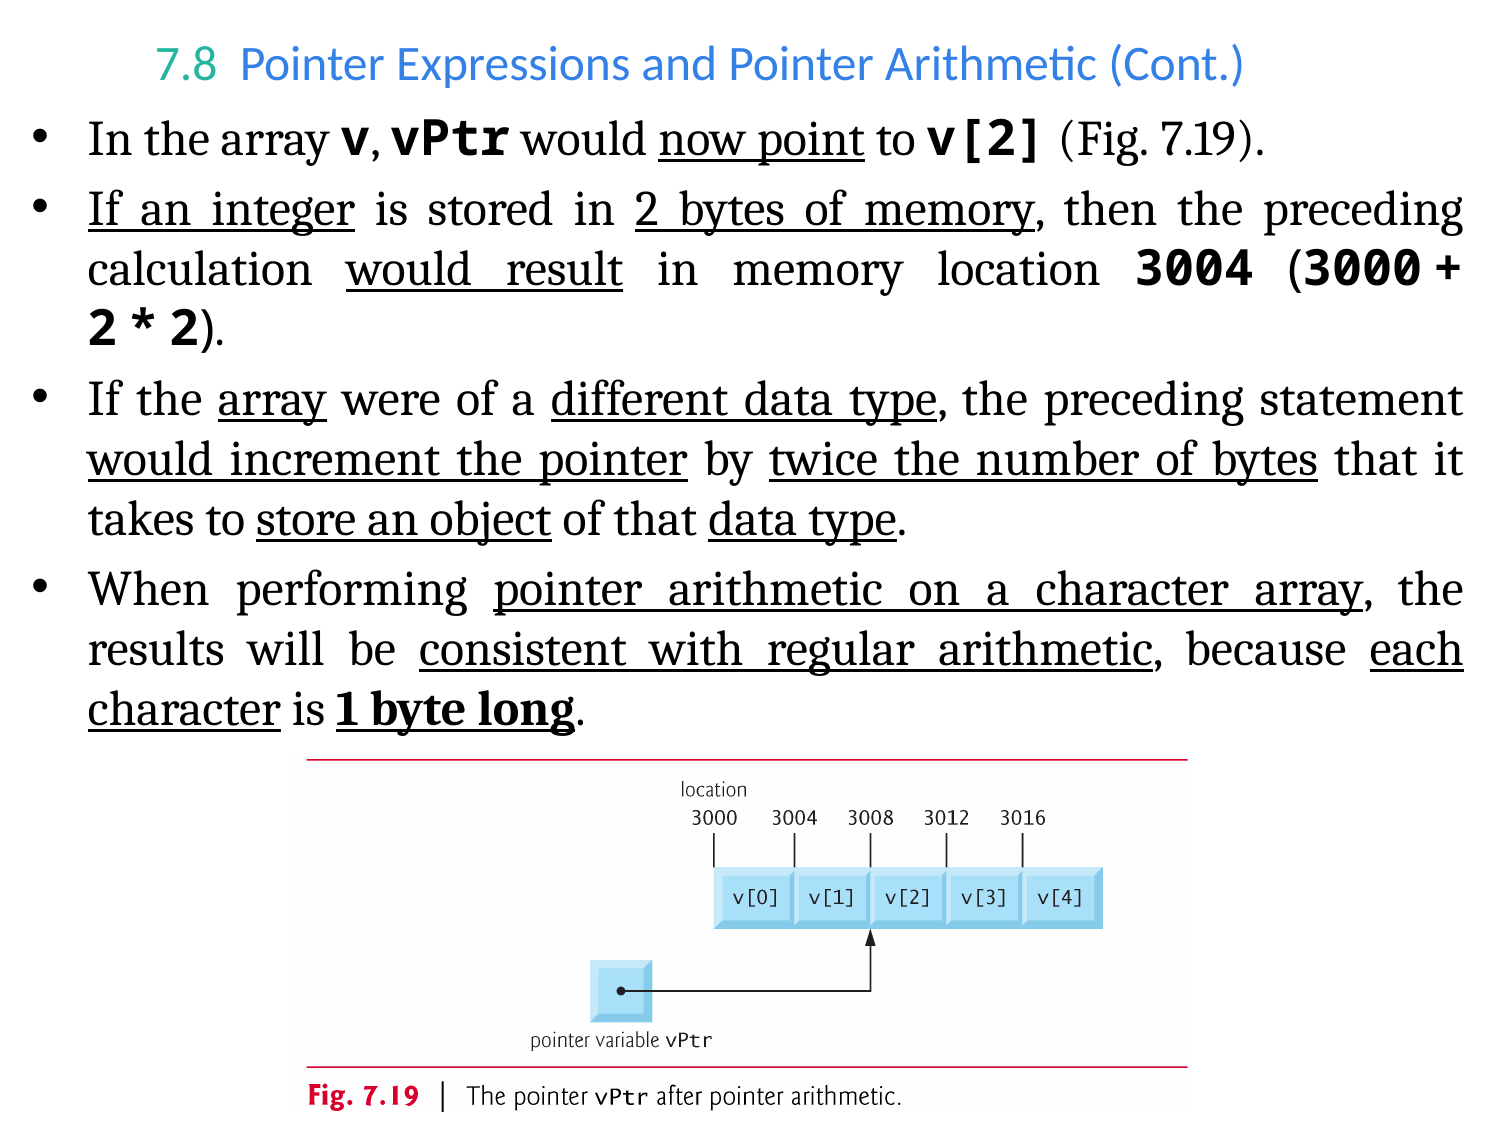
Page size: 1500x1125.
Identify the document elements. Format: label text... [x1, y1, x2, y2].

title 7.8 Pointer Expressions and Pointer Arithmetic (Cont.) [24, 23, 1375, 98]
picture [287, 756, 1188, 1112]
list In the array v, vPtr would now point to v[2] (Fig. 7.19). If an integer is stored in 2 bytes of memory, then the preceding calculation would result in memory location 3004 (3000 + 2 * 2). If the array were of a different data type, the preceding statement would increment the pointer by twice the number of bytes that it takes to store an object of that data type. When performing pointer arithmetic on a character array, the results will be consistent with regular arithmetic, because each character is 1 byte long. [16, 98, 1479, 750]
